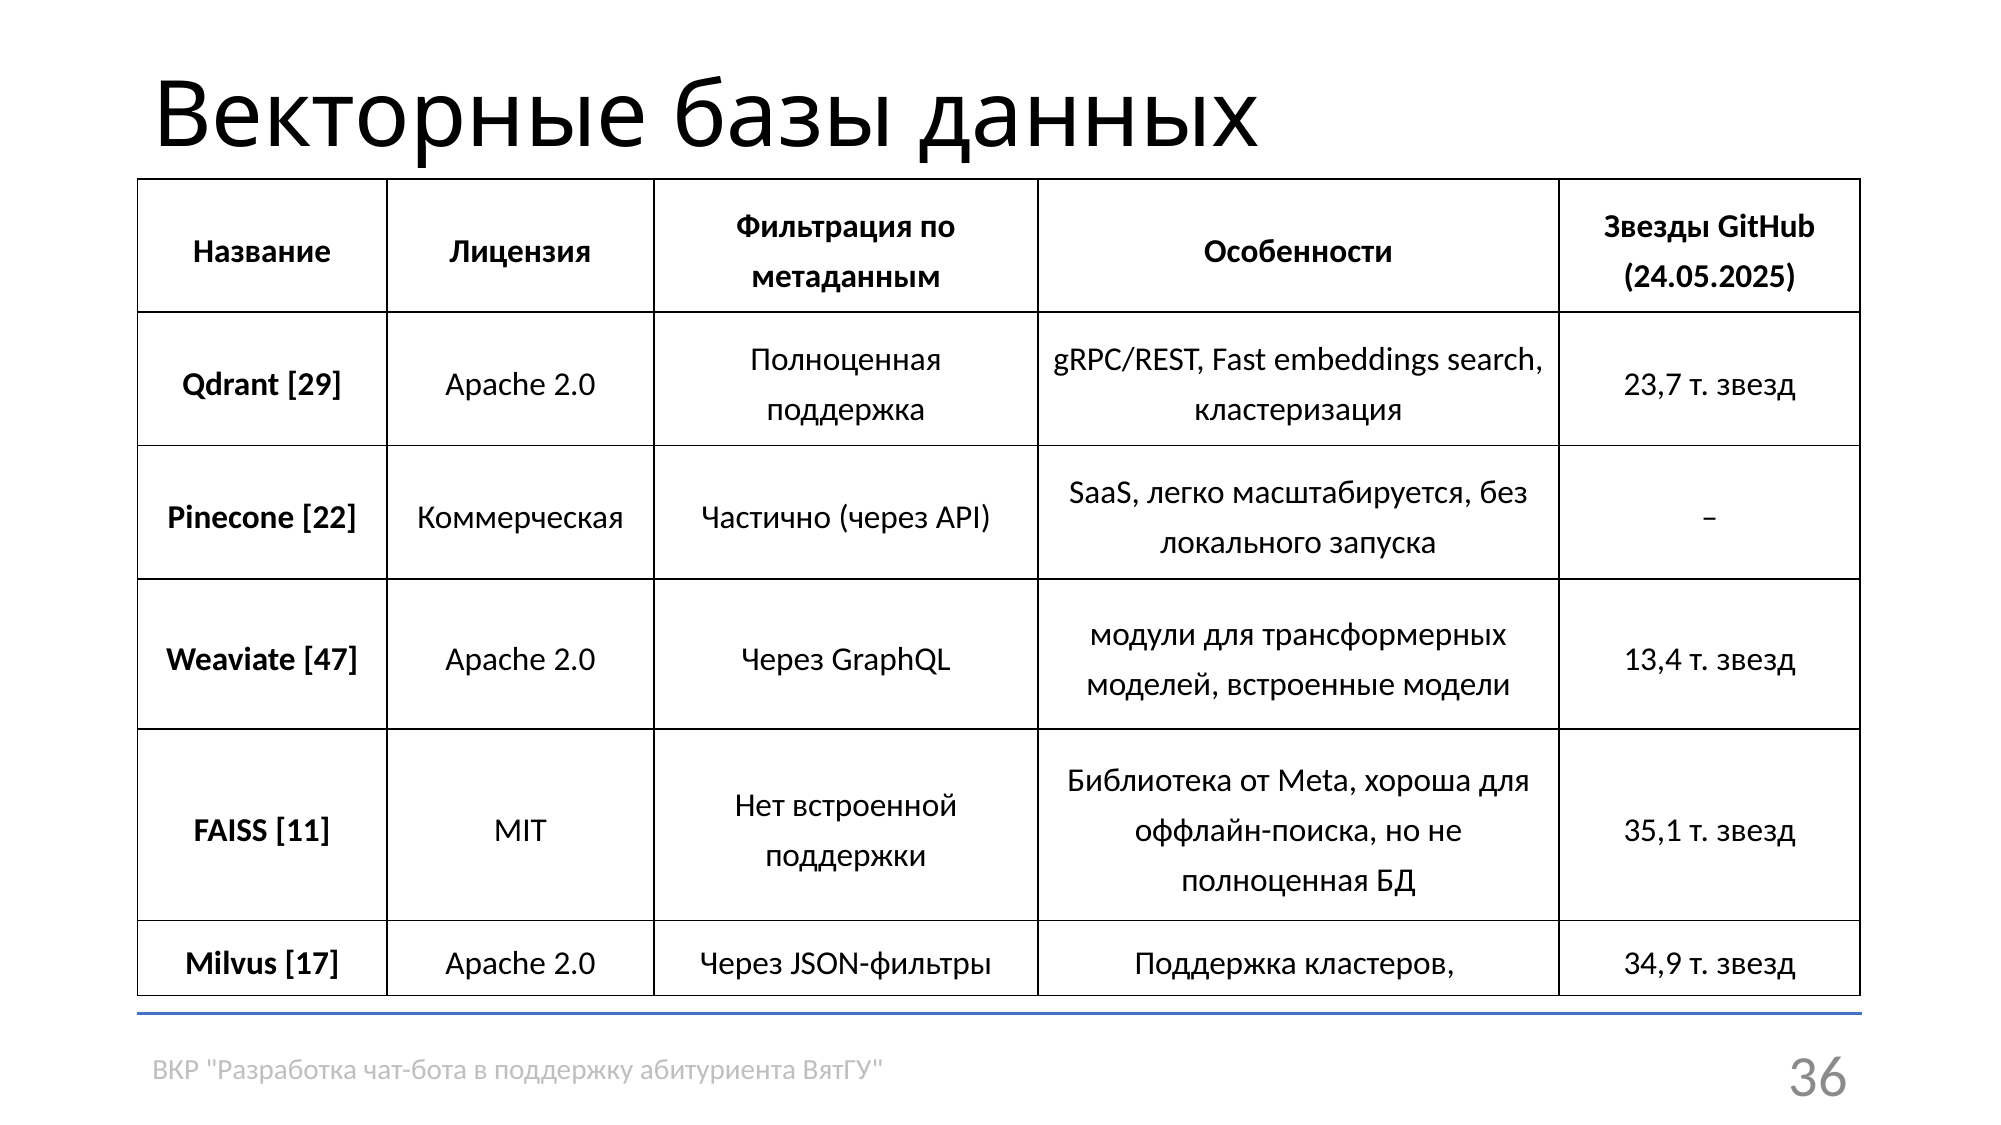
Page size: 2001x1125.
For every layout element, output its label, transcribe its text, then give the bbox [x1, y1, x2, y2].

table_cell Apache 2.0 [388, 580, 653, 728]
table_cell Milvus [17] [138, 921, 386, 995]
table_cell Apache 2.0 [388, 921, 653, 995]
text_box [1687, 177, 1719, 283]
table_cell Поддержка кластеров, [1039, 921, 1558, 995]
table_cell MIT [388, 730, 653, 920]
slide_number 40 [1412, 1042, 1863, 1103]
table_cell 34,9 т. звезд [1560, 921, 1859, 995]
table_header Звезды GitHub (24.05.2025) [1560, 180, 1859, 311]
table_cell Weaviate [47] [138, 580, 386, 728]
table_cell Нет встроенной поддержки [655, 730, 1037, 920]
table_header Лицензия [388, 180, 653, 311]
table_cell gRPC/REST, Fast embeddings search, кластеризация [1039, 313, 1558, 445]
table_cell 23,7 т. звезд [1560, 313, 1859, 445]
table_cell Коммерческая [388, 446, 653, 578]
table_cell модули для трансформерных моделей, встроенные модели [1039, 580, 1558, 728]
table_header Название [138, 180, 386, 311]
table_cell Pinecone [22] [138, 446, 386, 578]
table_cell Qdrant [29] [138, 313, 386, 445]
table_cell Через JSON-фильтры [655, 921, 1037, 995]
table_cell – [1560, 446, 1859, 578]
table_cell Библиотека от Meta, хороша для оффлайн-поиска, но не полноценная БД [1039, 730, 1558, 920]
table_header Фильтрация по метаданным [655, 180, 1037, 311]
table_cell 35,1 т. звезд [1560, 730, 1859, 920]
table_header Особенности [1039, 180, 1558, 311]
footer ВКР "Разработка чат-бота в поддержку абитуриента ВятГУ" [137, 1042, 1124, 1103]
table_cell Apache 2.0 [388, 313, 653, 445]
table_cell Полноценная поддержка [655, 313, 1037, 445]
table_cell FAISS [11] [138, 730, 386, 920]
table_cell 13,4 т. звезд [1560, 580, 1859, 728]
table_cell Частично (через API) [655, 446, 1037, 578]
table_cell SaaS, легко масштабируется, без локального запуска [1039, 446, 1558, 578]
title Векторные базы данных [137, 59, 1863, 278]
table_cell Через GraphQL [655, 580, 1037, 728]
